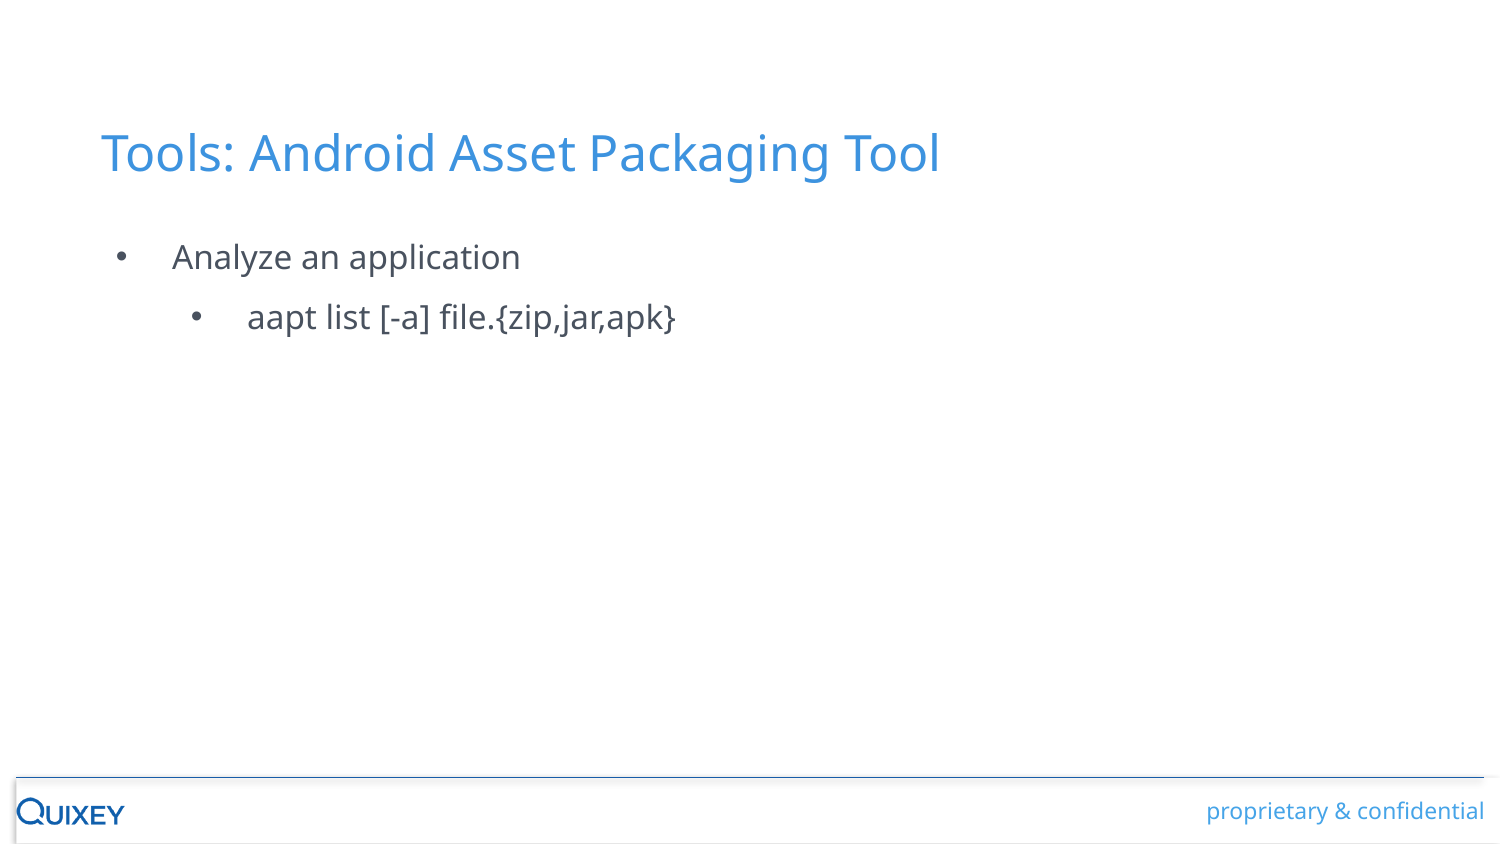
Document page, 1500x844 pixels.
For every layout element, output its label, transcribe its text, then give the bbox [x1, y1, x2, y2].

list Tools: Android Asset Packaging Tool [101, 101, 1399, 202]
picture [16, 797, 125, 825]
text_box Analyze an application aapt list [-a] file.{zip,jar,apk} [101, 208, 1151, 344]
